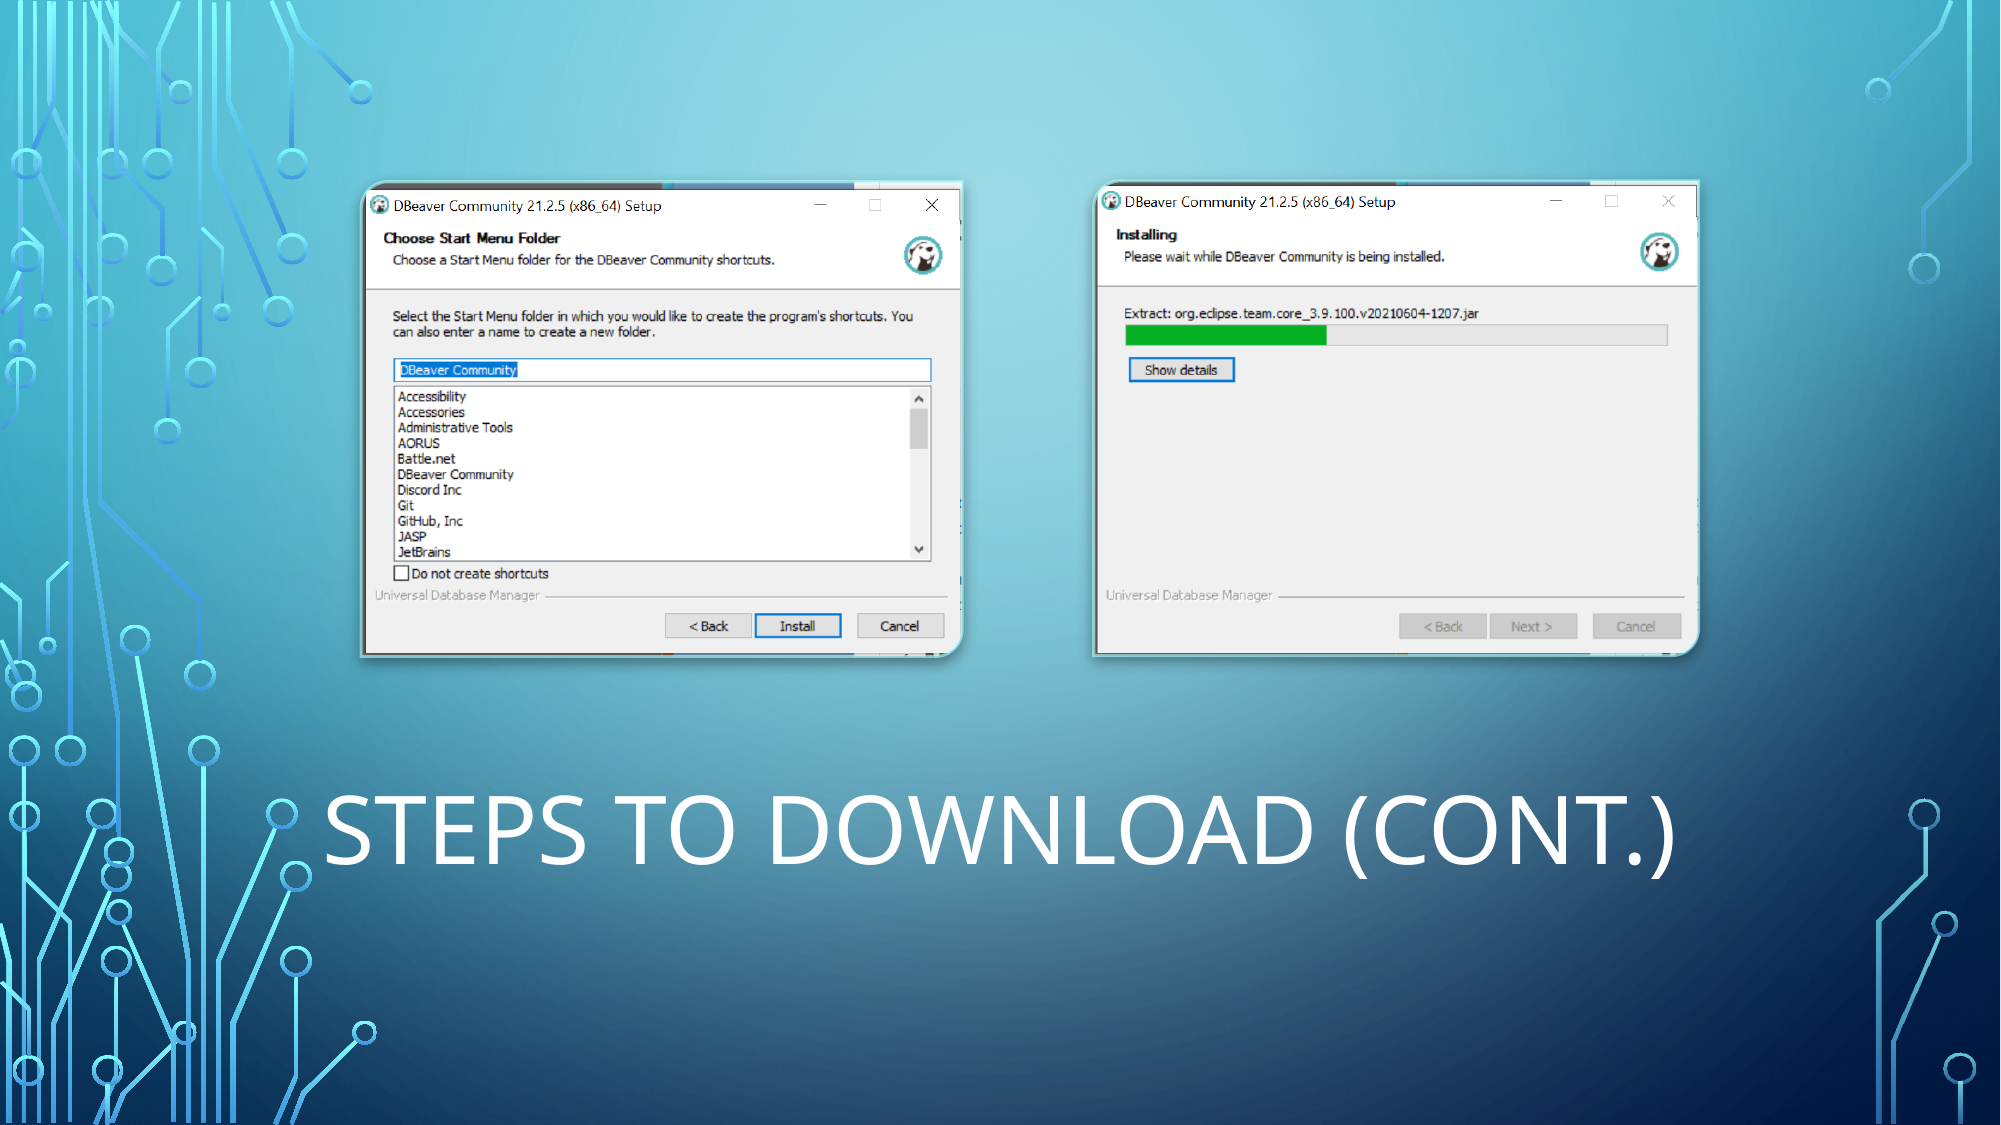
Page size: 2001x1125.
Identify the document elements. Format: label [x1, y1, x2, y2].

text_box [0, 0, 379, 1125]
picture [360, 0, 2000, 1125]
